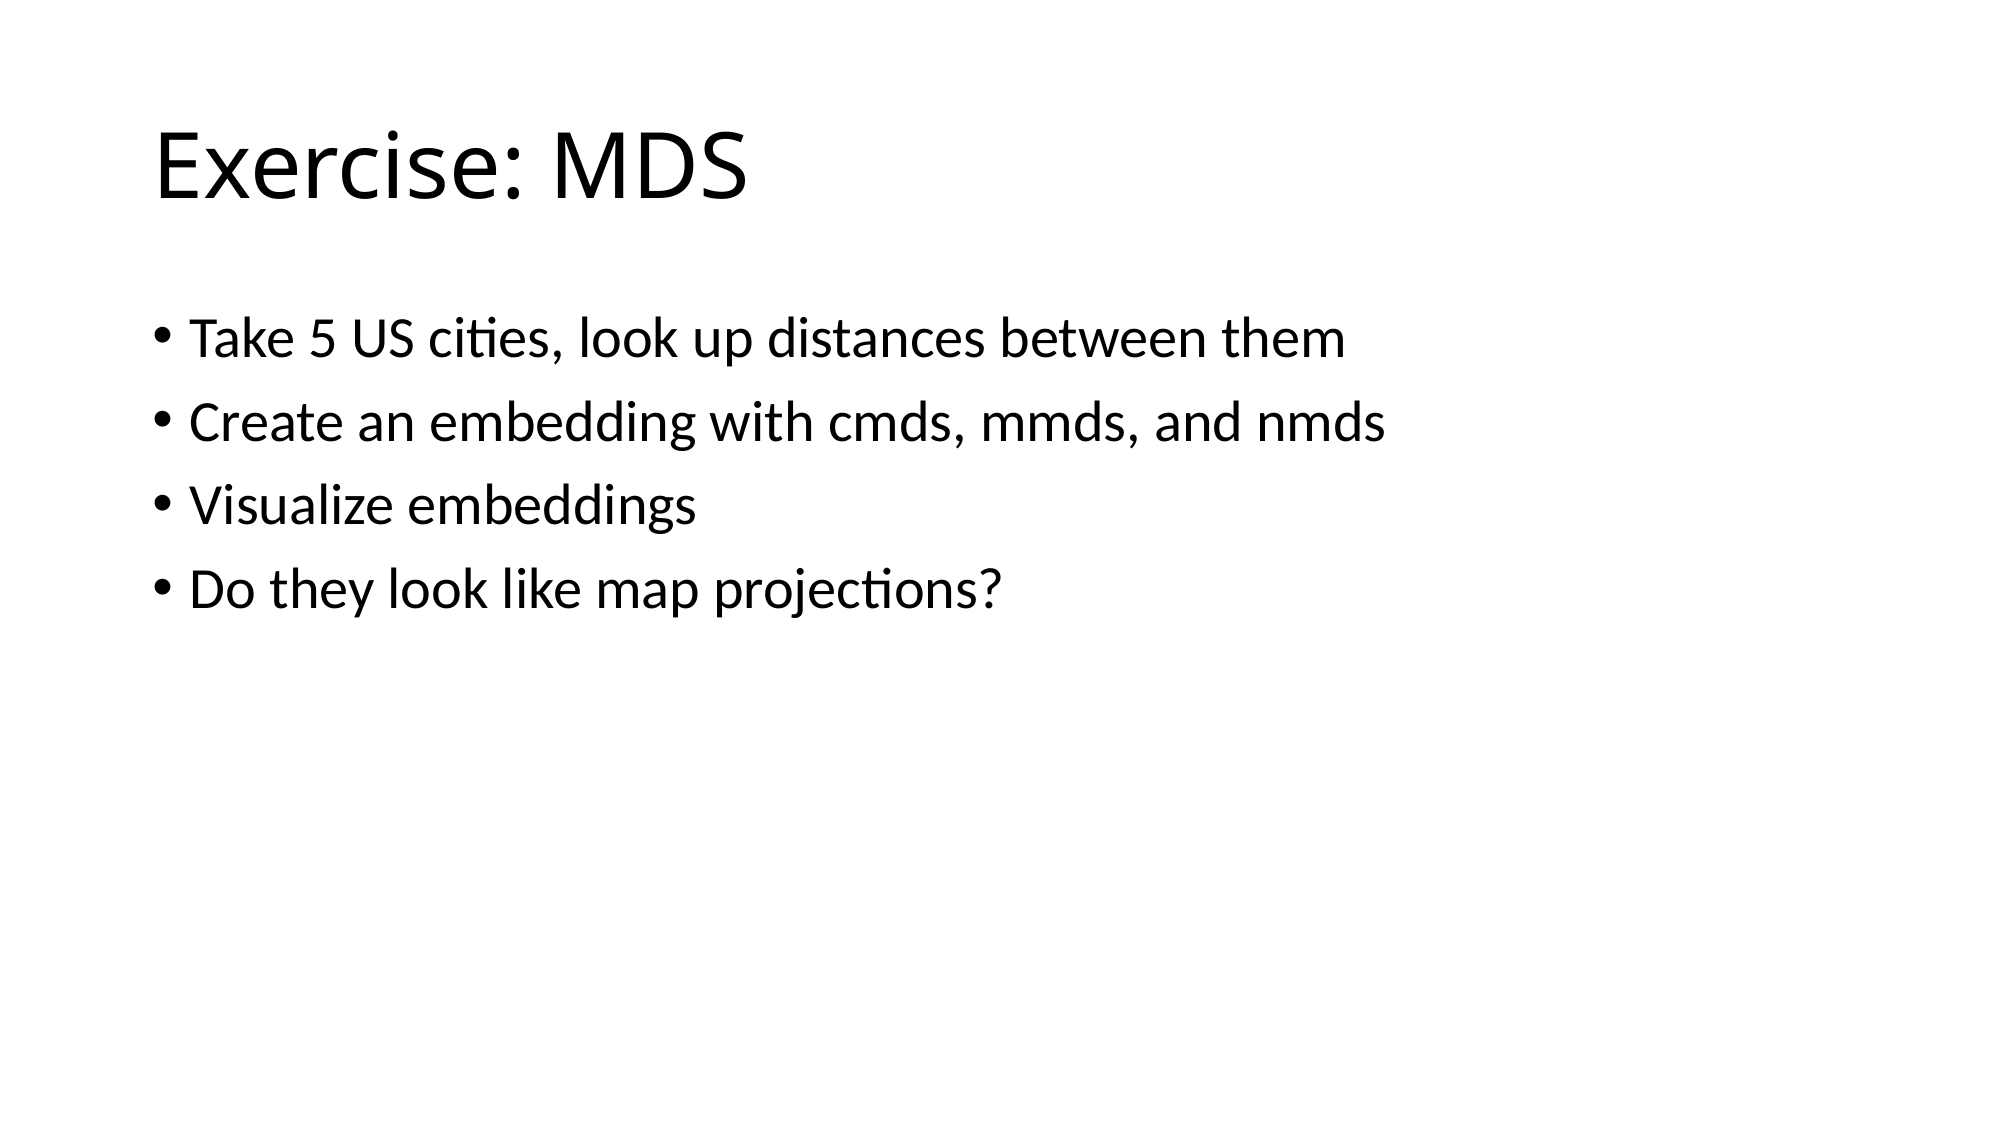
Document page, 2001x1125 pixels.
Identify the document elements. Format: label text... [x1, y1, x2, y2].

list Take 5 US cities, look up distances between them Create an embedding with cmds, mmds, and nmds Visualize embeddings Do they look like map projections? [137, 299, 1863, 1014]
title Exercise: MDS [137, 59, 1863, 278]
